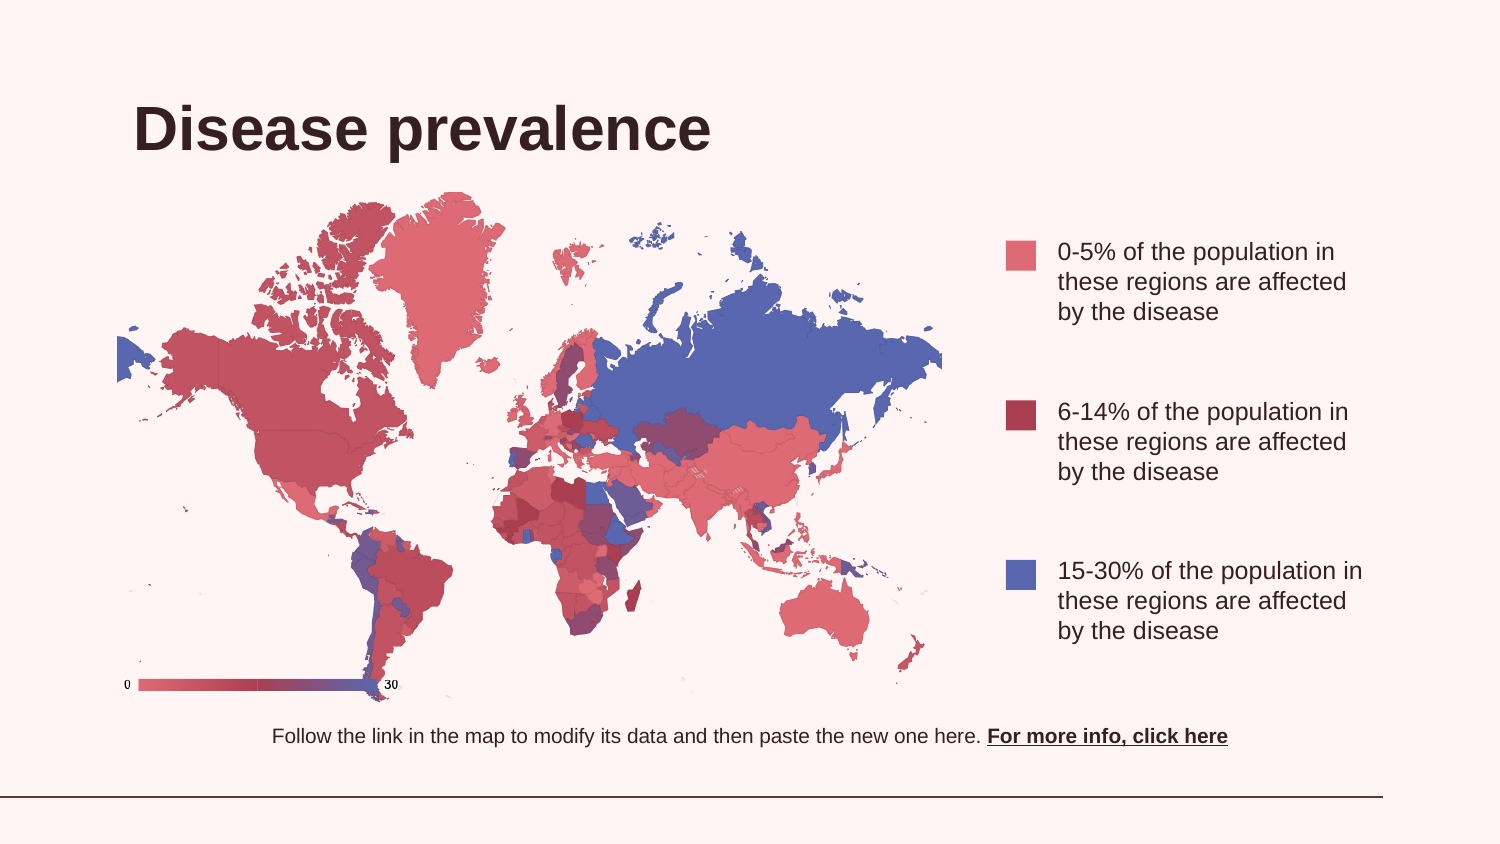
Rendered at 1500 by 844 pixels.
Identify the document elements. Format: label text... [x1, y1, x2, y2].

text_box 6-14% of the population in these regions are affected by the disease [1042, 380, 1383, 515]
text_box 0-5% of the population in these regions are affected by the disease [1042, 220, 1383, 355]
title Disease prevalence [118, 72, 1382, 167]
text_box [1005, 400, 1036, 431]
text_box 15-30% of the population in these regions are affected by the disease [1042, 539, 1383, 674]
text_box [1005, 559, 1036, 590]
text_box Follow the link in the map to modify its data and then paste the new one here. For more info, click here [161, 707, 1339, 755]
picture [117, 191, 942, 703]
text_box [1005, 240, 1036, 271]
